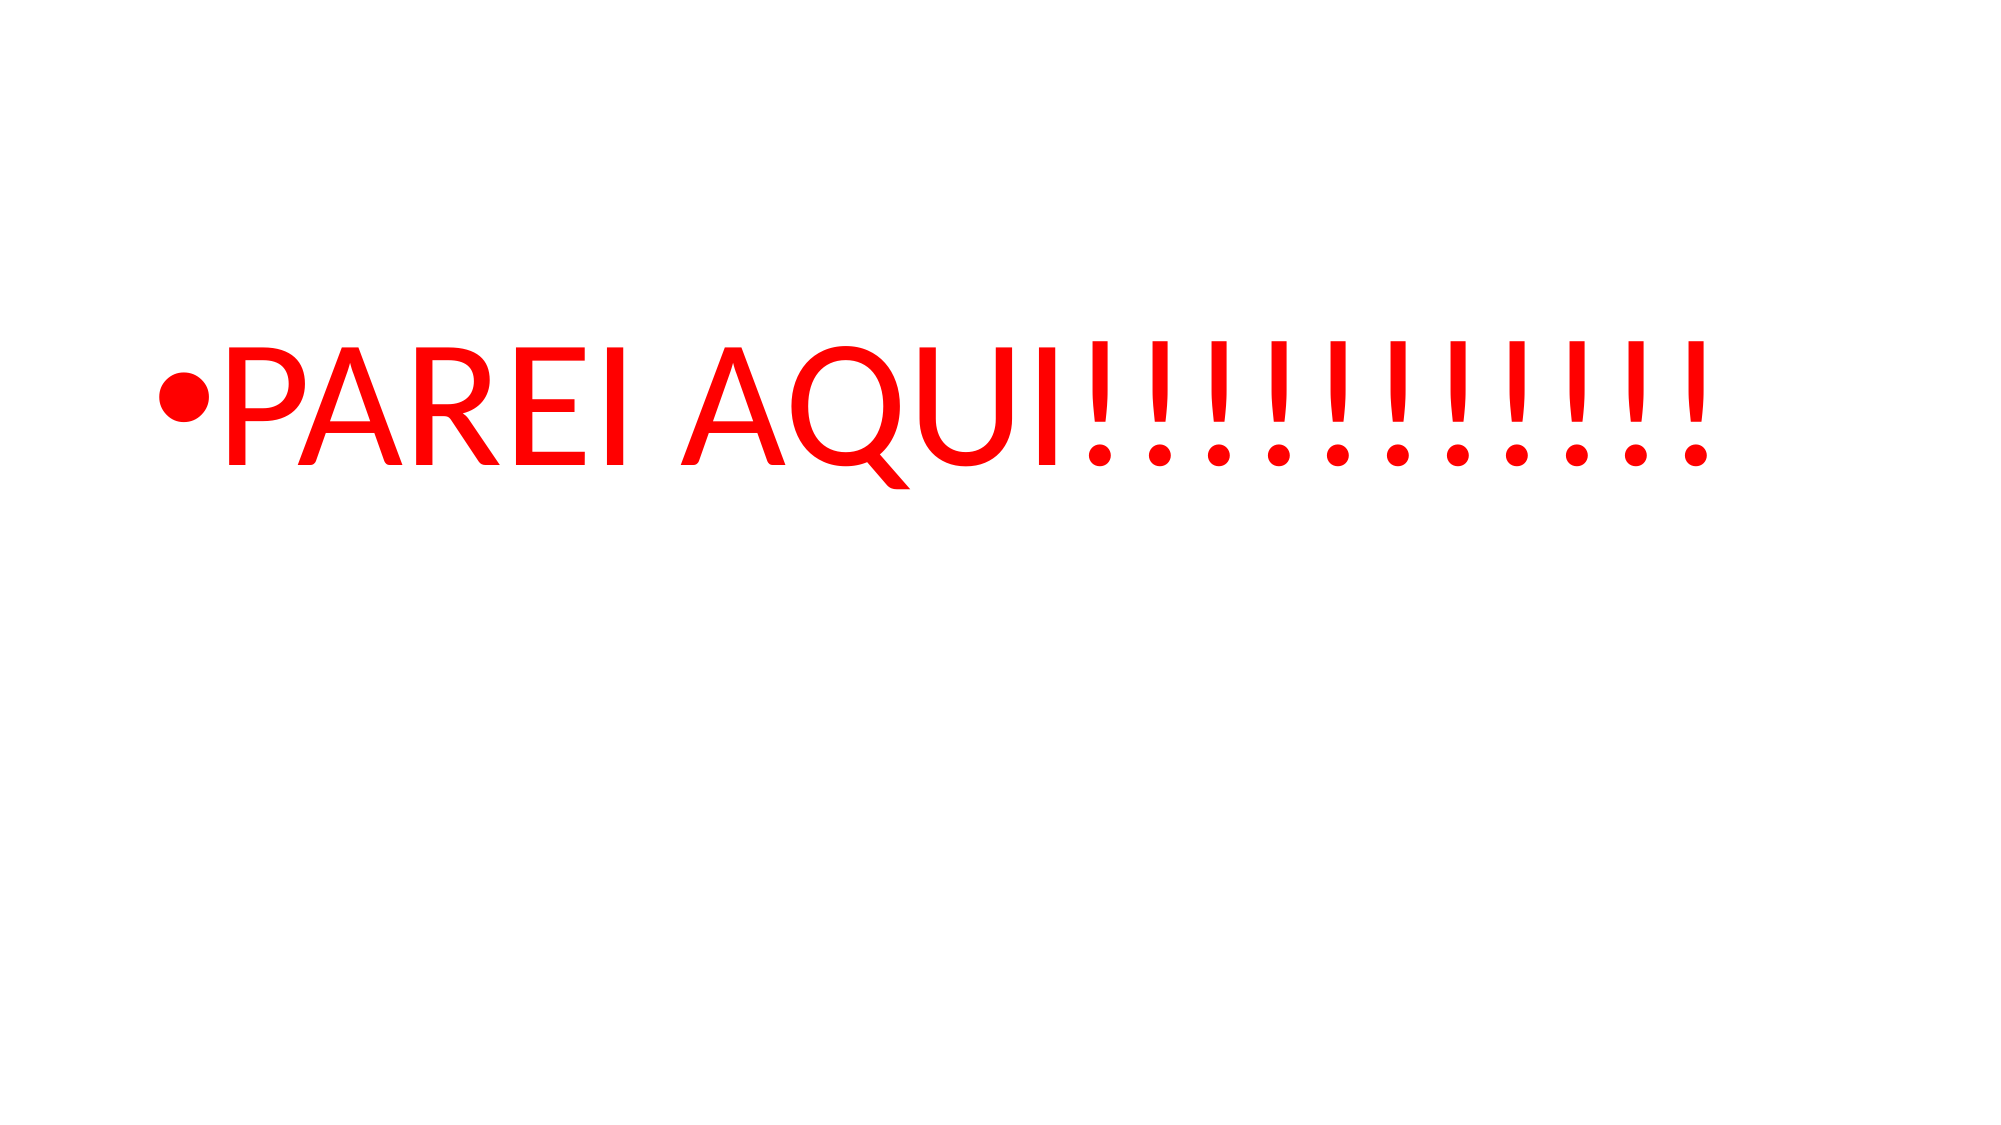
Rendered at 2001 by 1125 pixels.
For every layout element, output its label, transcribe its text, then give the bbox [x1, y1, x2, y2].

list PAREI AQUI!!!!!!!!!!! [137, 299, 1863, 1014]
